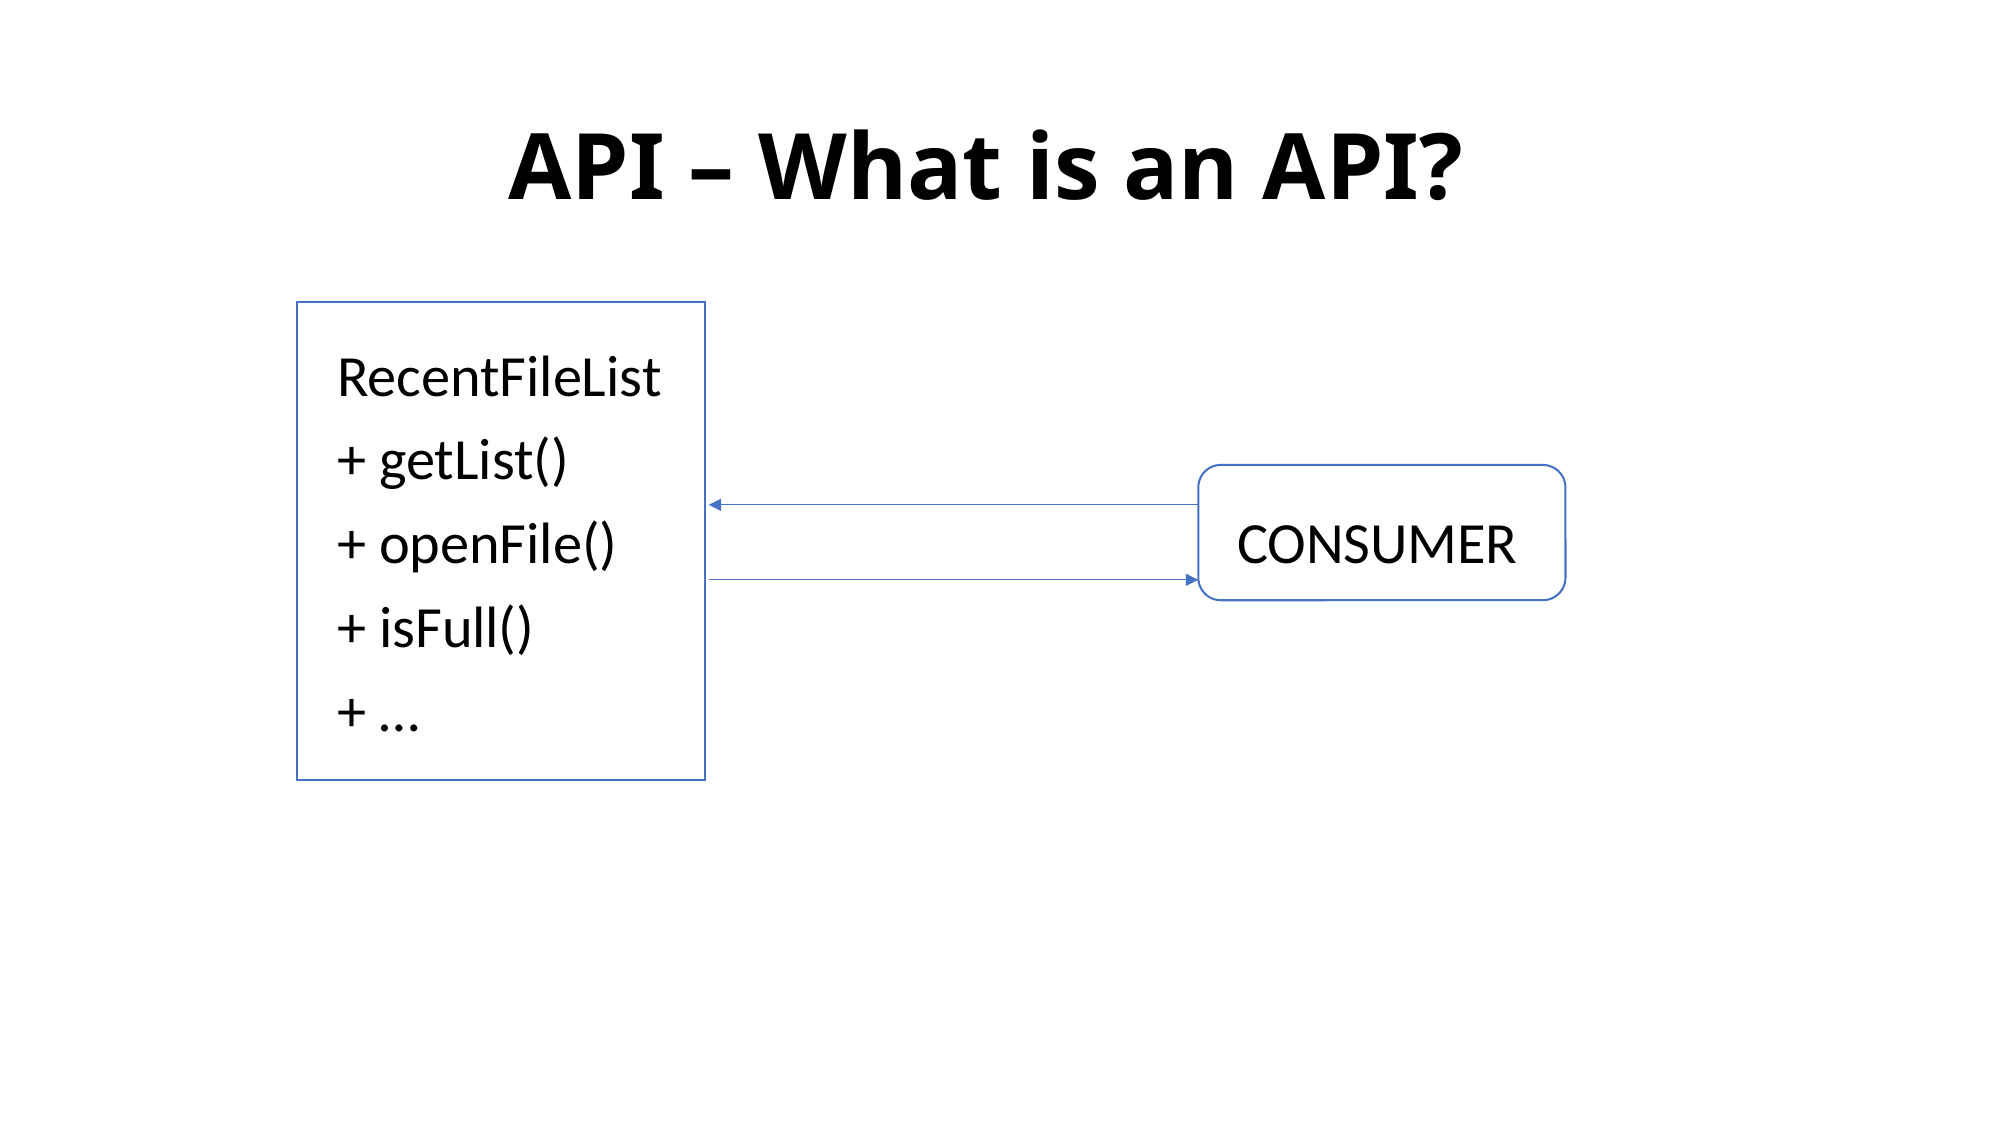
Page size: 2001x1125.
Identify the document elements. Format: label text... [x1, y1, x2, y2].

list RecentFileList + getList() + openFile() CONSUMER + isFull() + … [322, 338, 2000, 1053]
text_box API – What is an API? [493, 61, 2000, 279]
text_box [296, 301, 706, 781]
